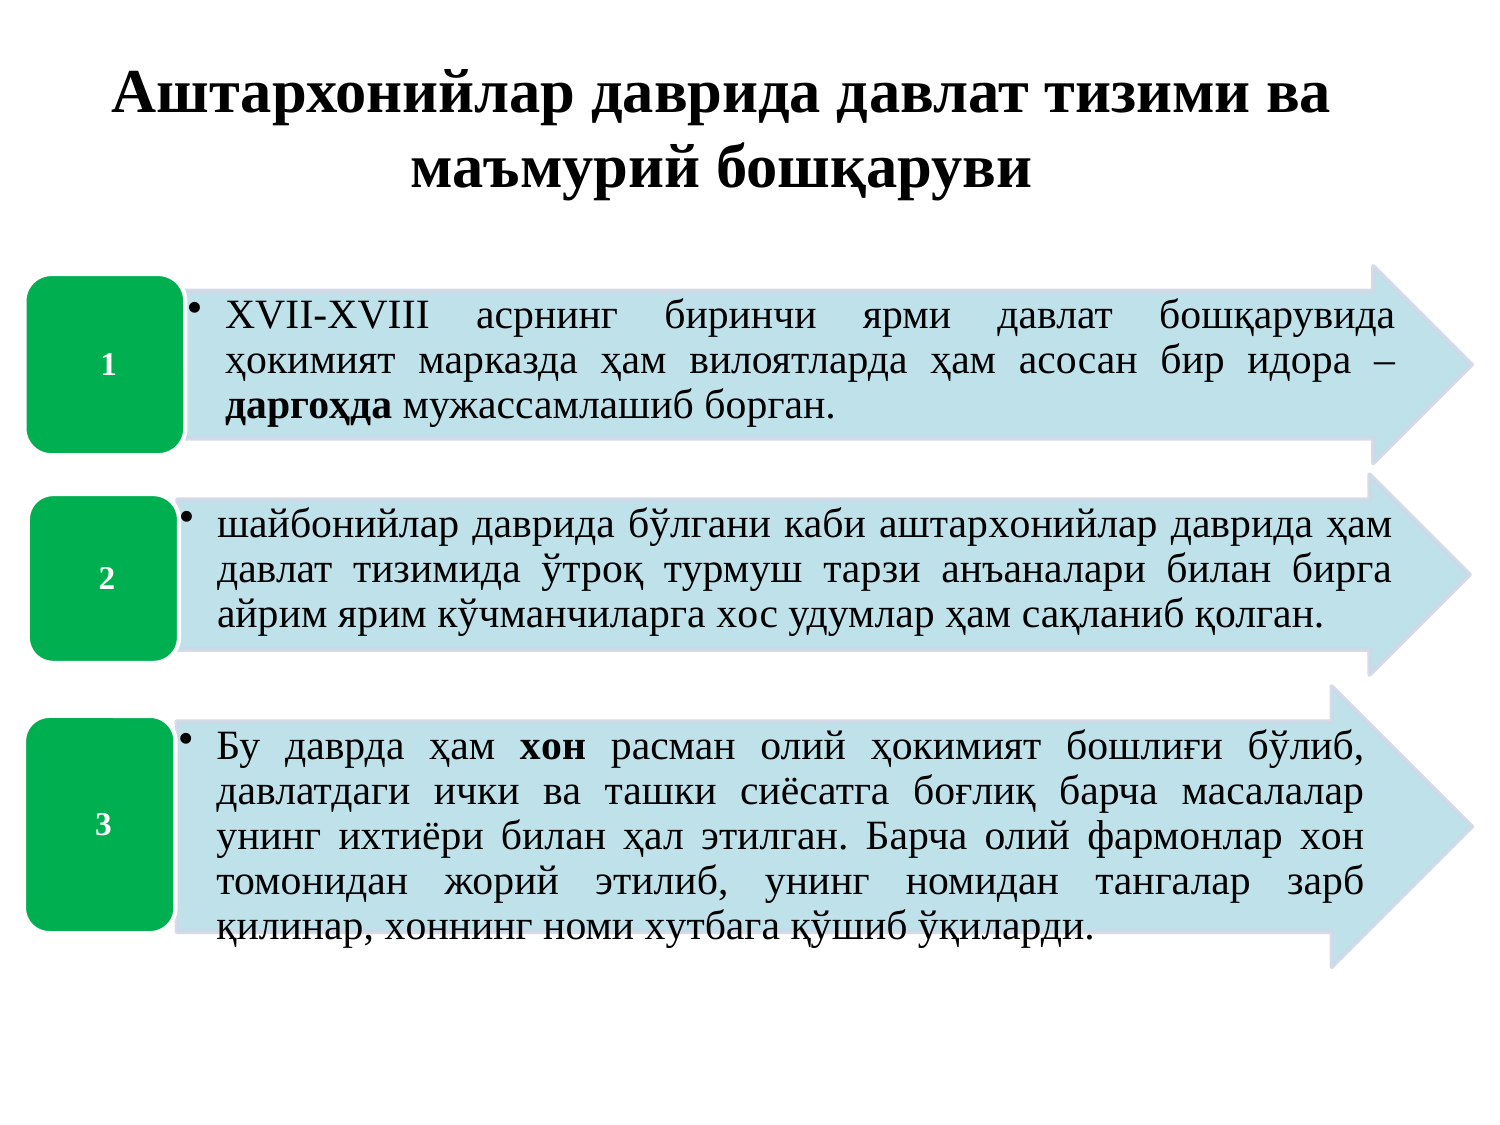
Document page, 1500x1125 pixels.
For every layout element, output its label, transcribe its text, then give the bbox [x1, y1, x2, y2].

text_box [23, 265, 1473, 968]
title Аштархонийлар даврида давлат тизими ва маъмурий бошқаруви [64, 54, 1379, 196]
